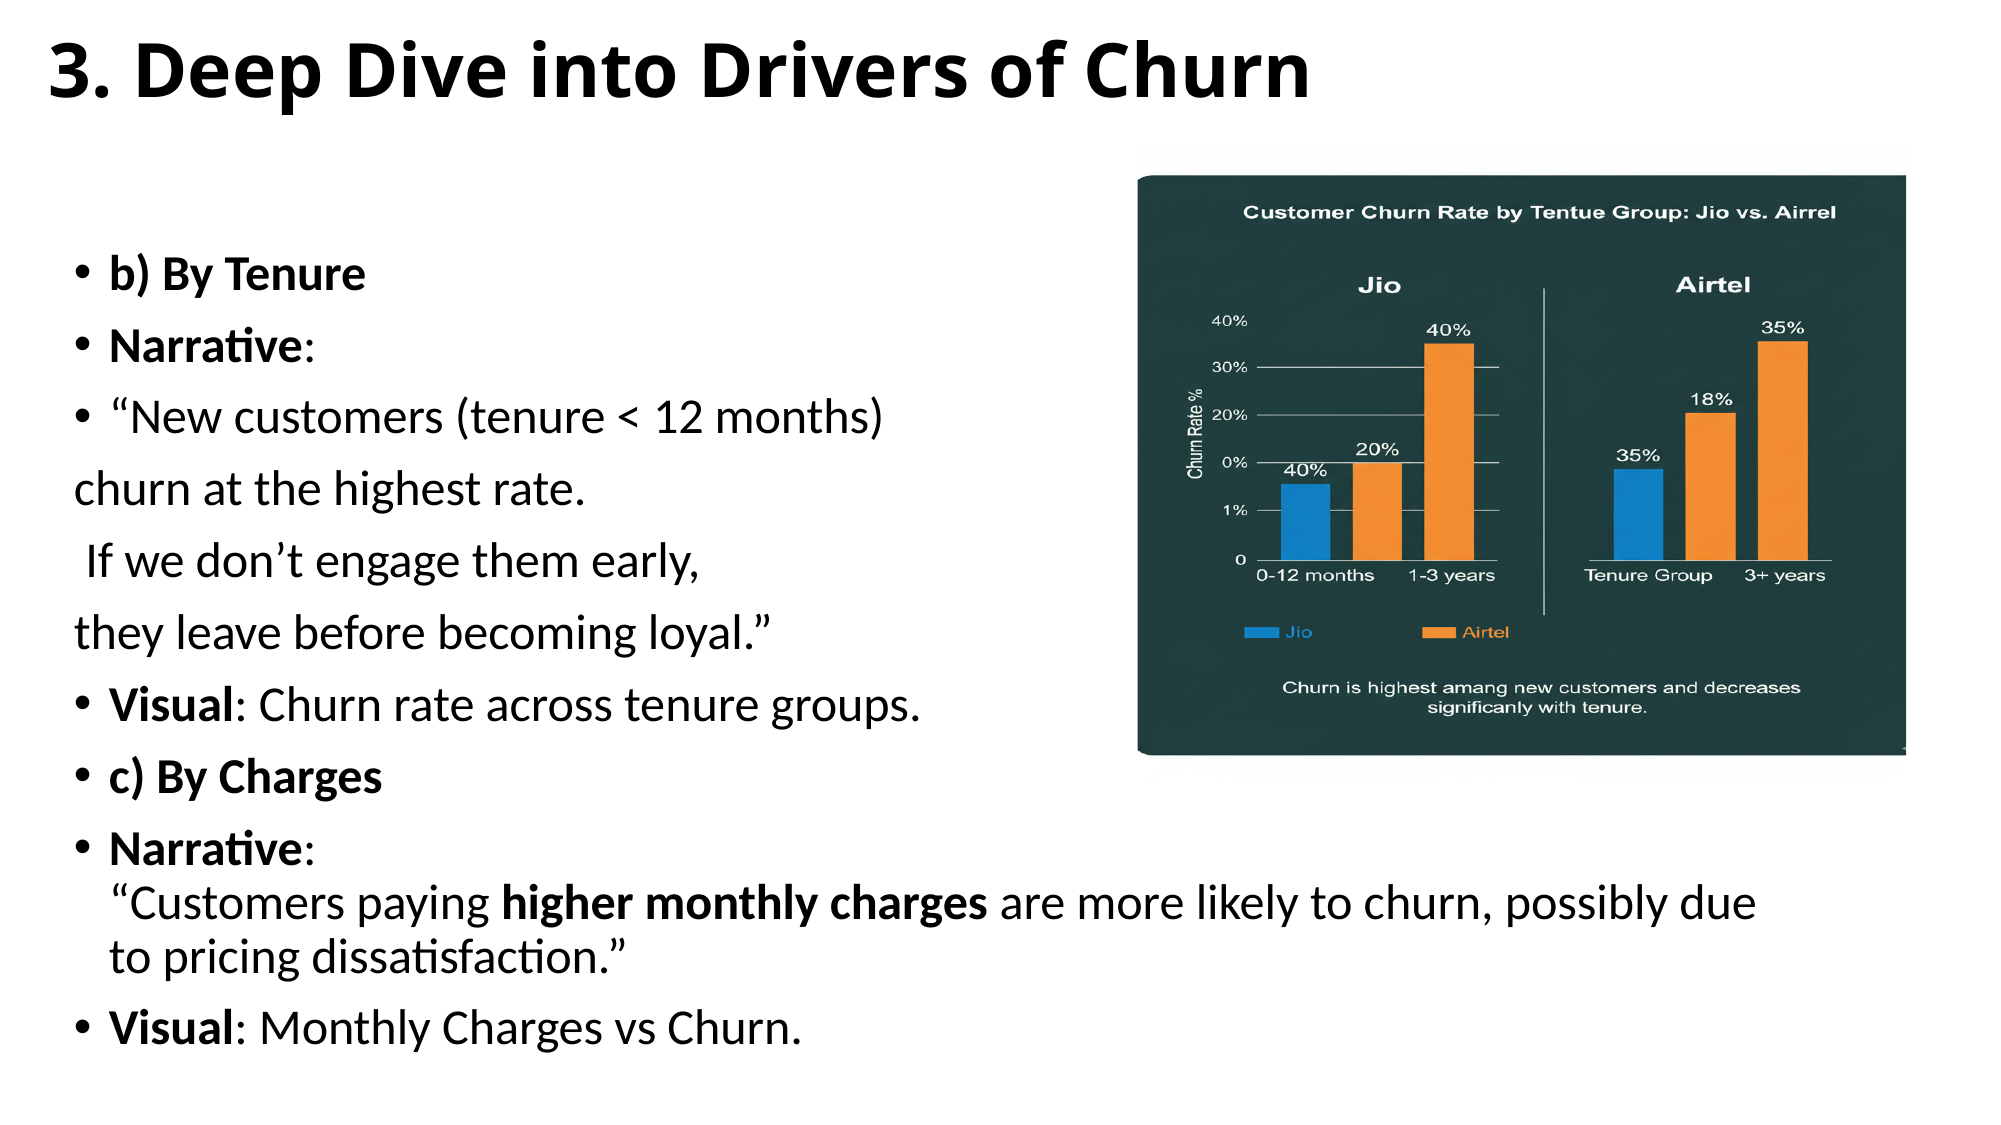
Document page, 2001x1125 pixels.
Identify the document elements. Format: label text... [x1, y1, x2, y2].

title 3. Deep Dive into Drivers of Churn [33, 20, 1759, 127]
picture [1137, 147, 1907, 783]
list b) By Tenure Narrative: “New customers (tenure < 12 months) churn at the highest rate. If we don’t engage them early, they leave before becoming loyal.” Visual: Churn rate across tenure groups. c) By Charges Narrative: “Customers paying higher monthly charges are more likely to churn, possibly due to pricing dissatisfaction.” Visual: Monthly Charges vs Churn. [59, 239, 1784, 1066]
